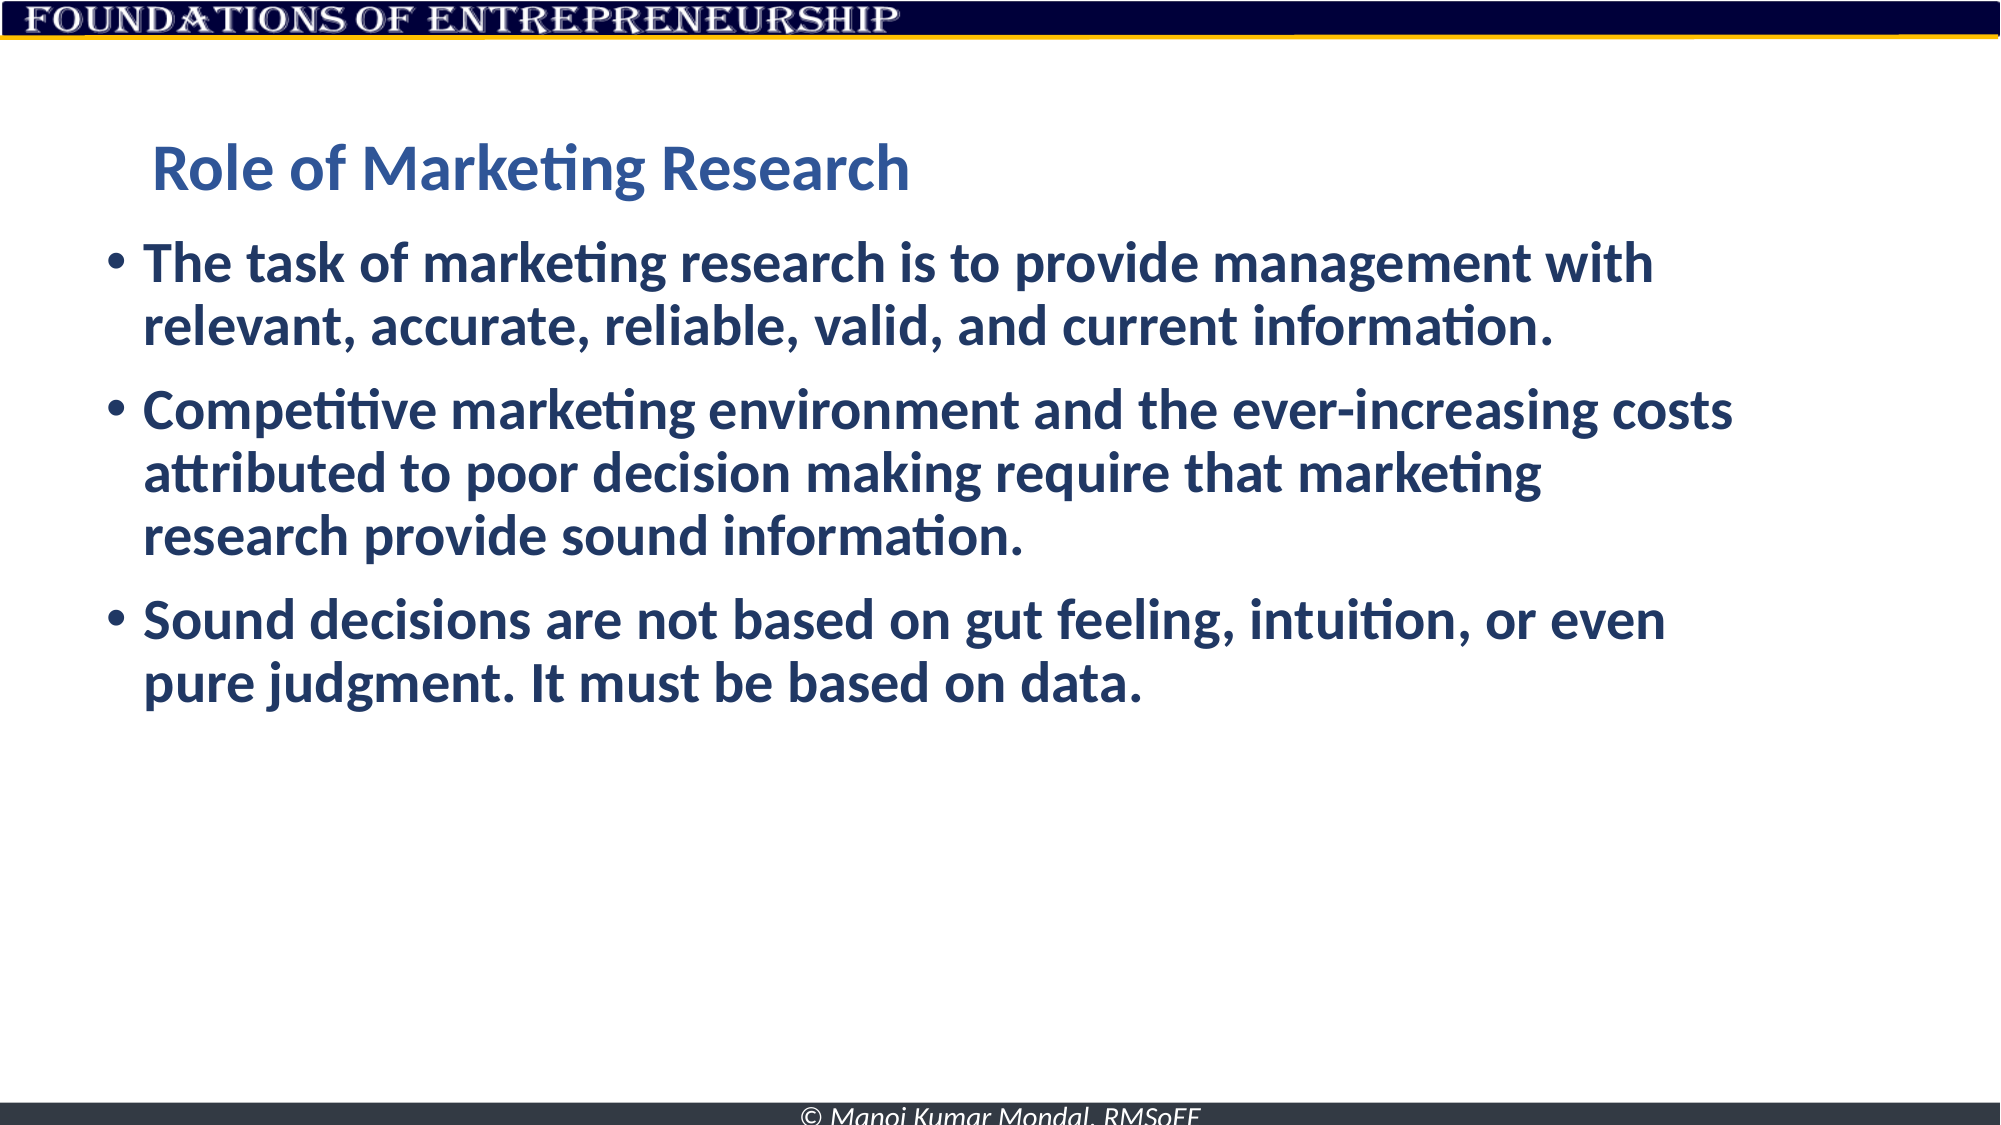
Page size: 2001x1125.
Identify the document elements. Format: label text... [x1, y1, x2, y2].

title Role of Marketing Research [137, 59, 1863, 278]
list The task of marketing research is to provide management with relevant, accurate, reliable, valid, and current information. Competitive marketing environment and the ever-increasing costs attributed to poor decision making require that marketing research provide sound information. Sound decisions are not based on gut feeling, intuition, or even pure judgment. It must be based on data. [91, 224, 1758, 900]
picture [0, 0, 2000, 42]
